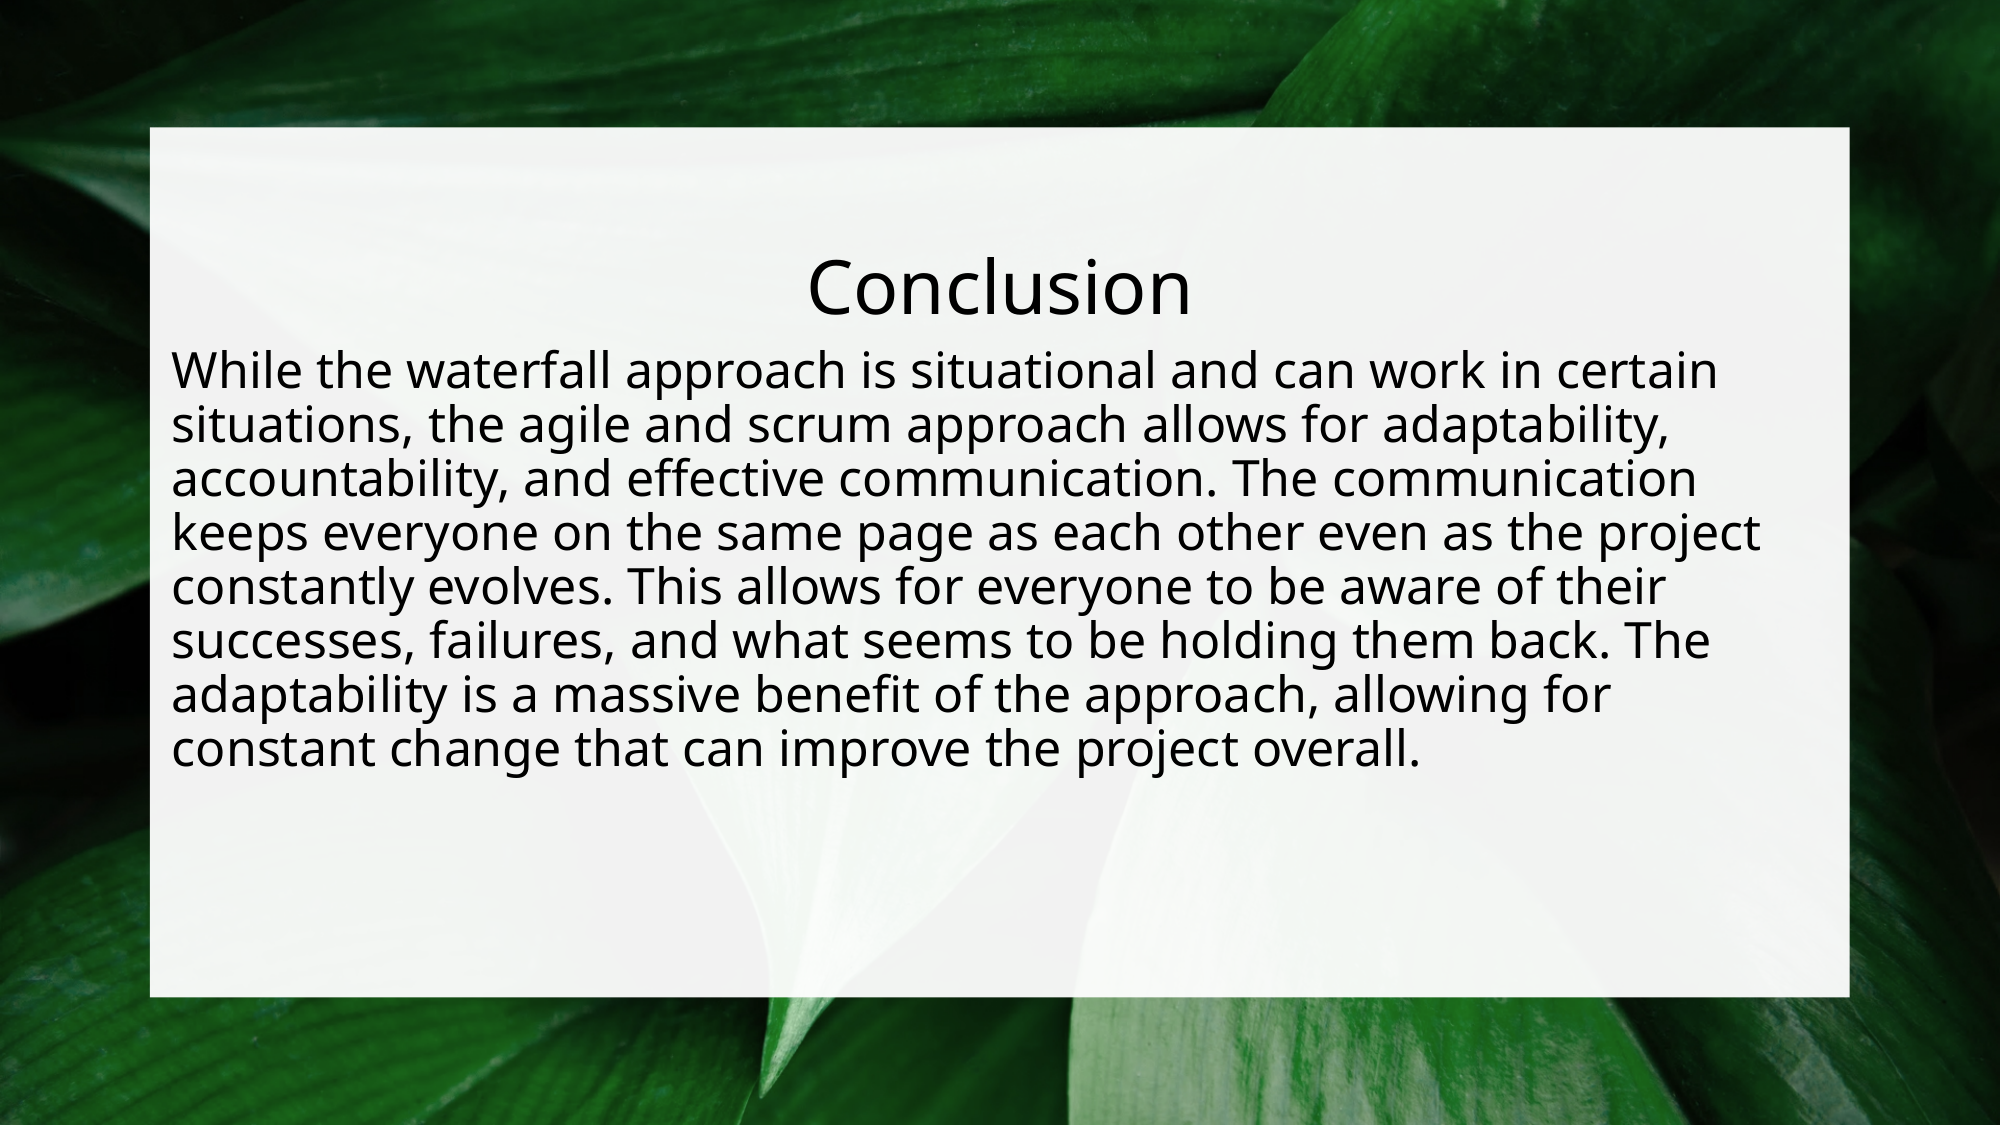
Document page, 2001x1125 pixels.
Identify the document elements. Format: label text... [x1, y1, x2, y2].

list While the waterfall approach is situational and can work in certain situations, the agile and scrum approach allows for adaptability, accountability, and effective communication. The communication keeps everyone on the same page as each other even as the project constantly evolves. This allows for everyone to be aware of their successes, failures, and what seems to be holding them back. The adaptability is a massive benefit of the approach, allowing for constant change that can improve the project overall. [156, 338, 1824, 946]
title Conclusion [176, 149, 1824, 338]
picture [0, 0, 2000, 1125]
